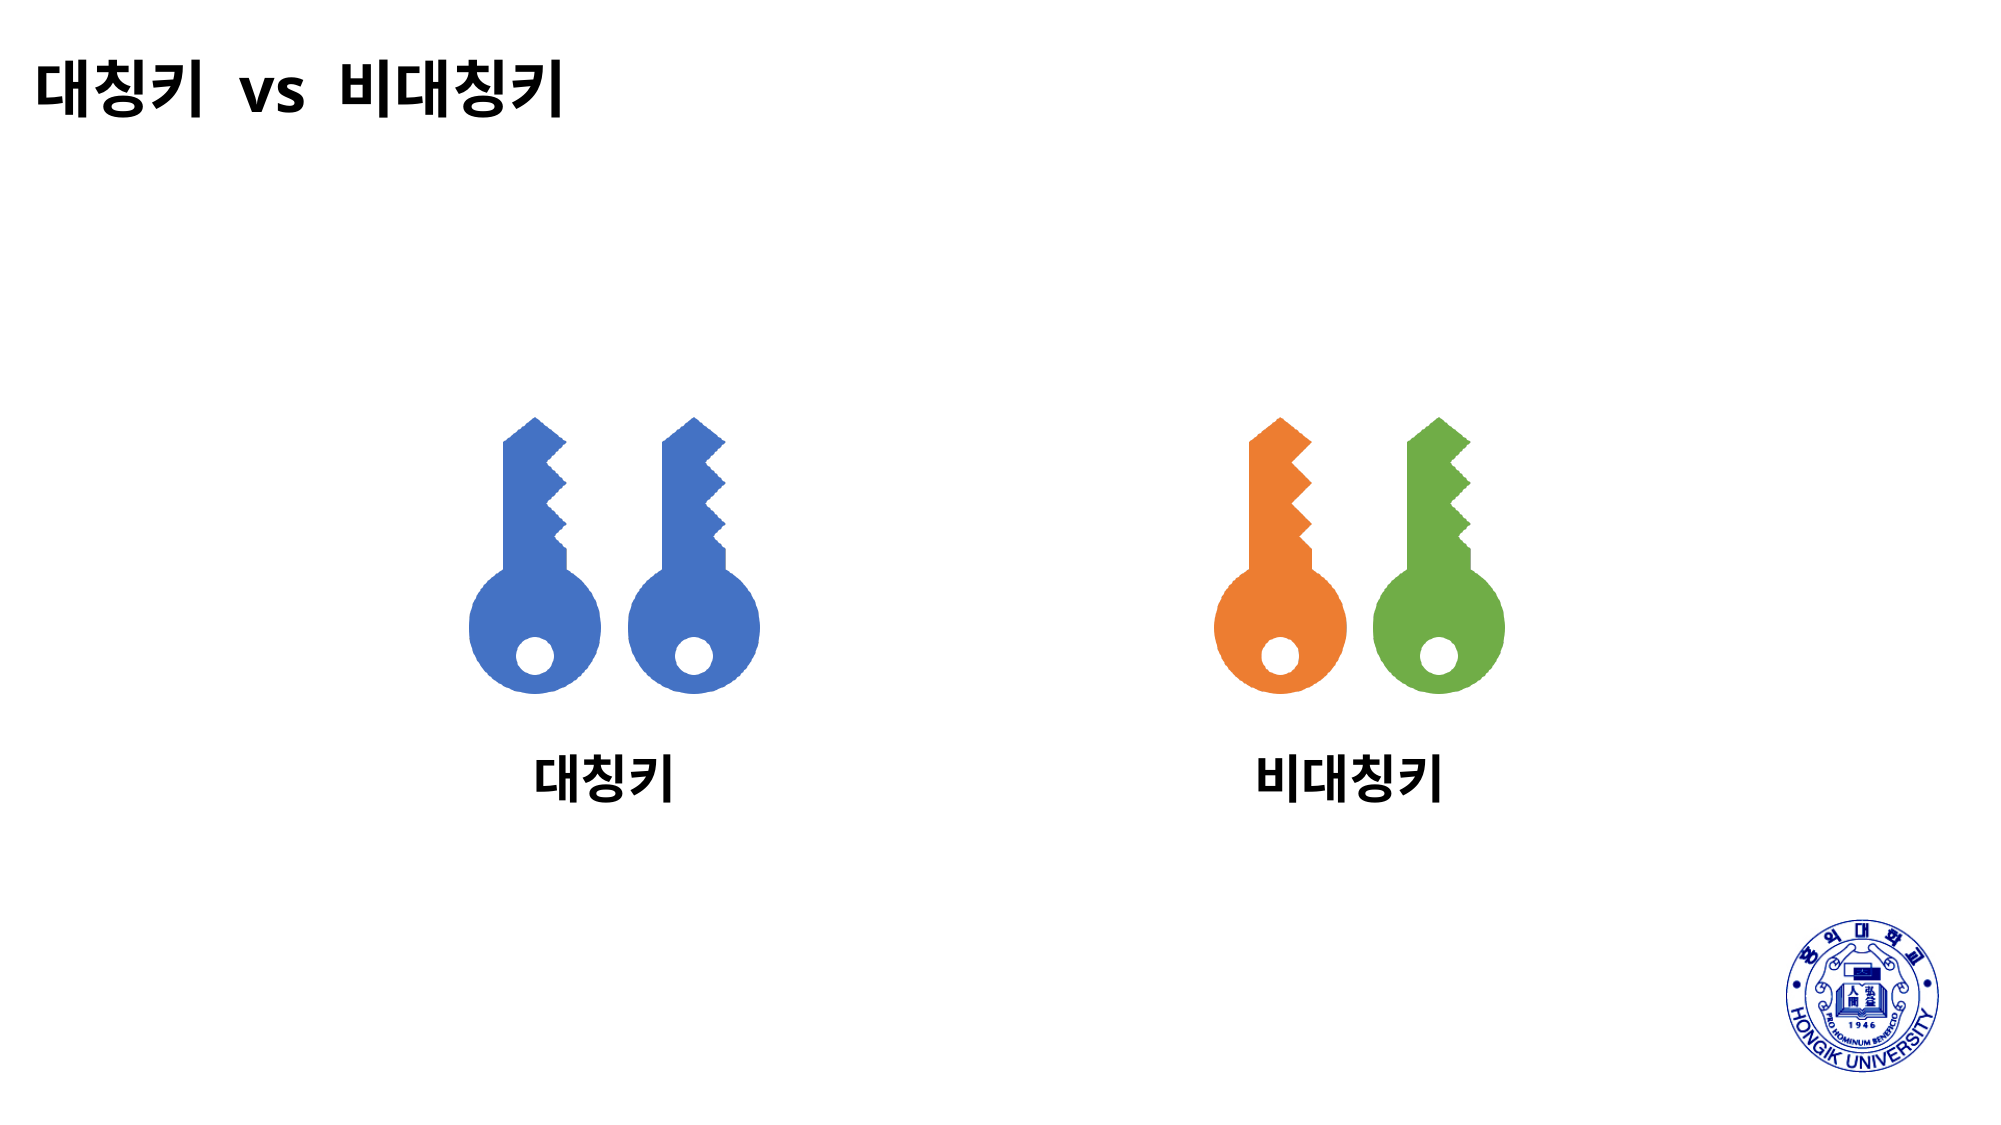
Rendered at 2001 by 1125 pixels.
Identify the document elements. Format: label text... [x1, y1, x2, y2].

text_box 대칭키 [518, 706, 742, 820]
picture [383, 404, 845, 706]
picture [1786, 919, 1939, 1073]
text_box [1128, 404, 1590, 820]
text_box 대칭키 vs 비대칭키 [19, 11, 1736, 126]
